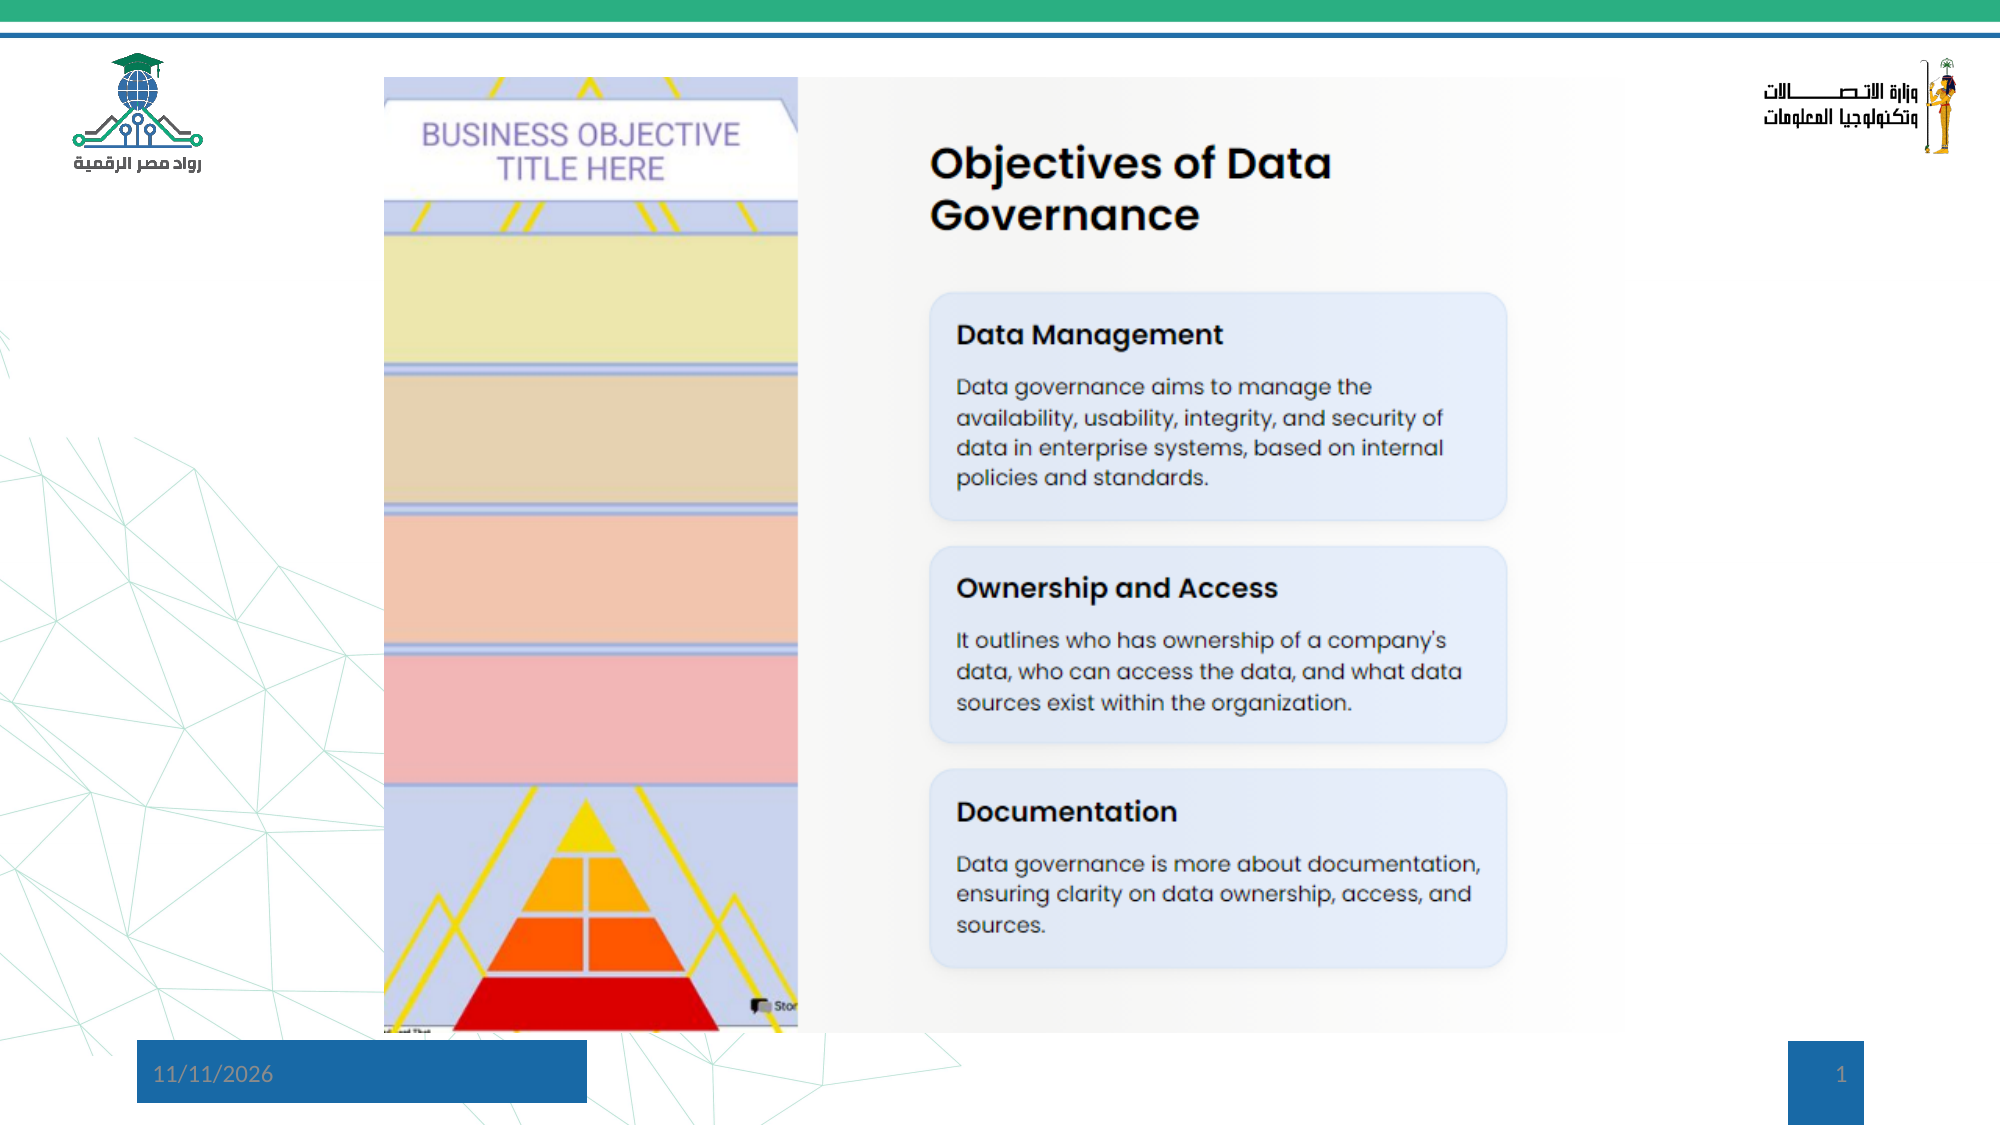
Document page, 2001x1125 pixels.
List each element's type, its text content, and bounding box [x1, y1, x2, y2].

slide_number 1 [1412, 1042, 1863, 1103]
picture [0, 0, 2000, 1125]
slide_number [137, 1042, 588, 1103]
